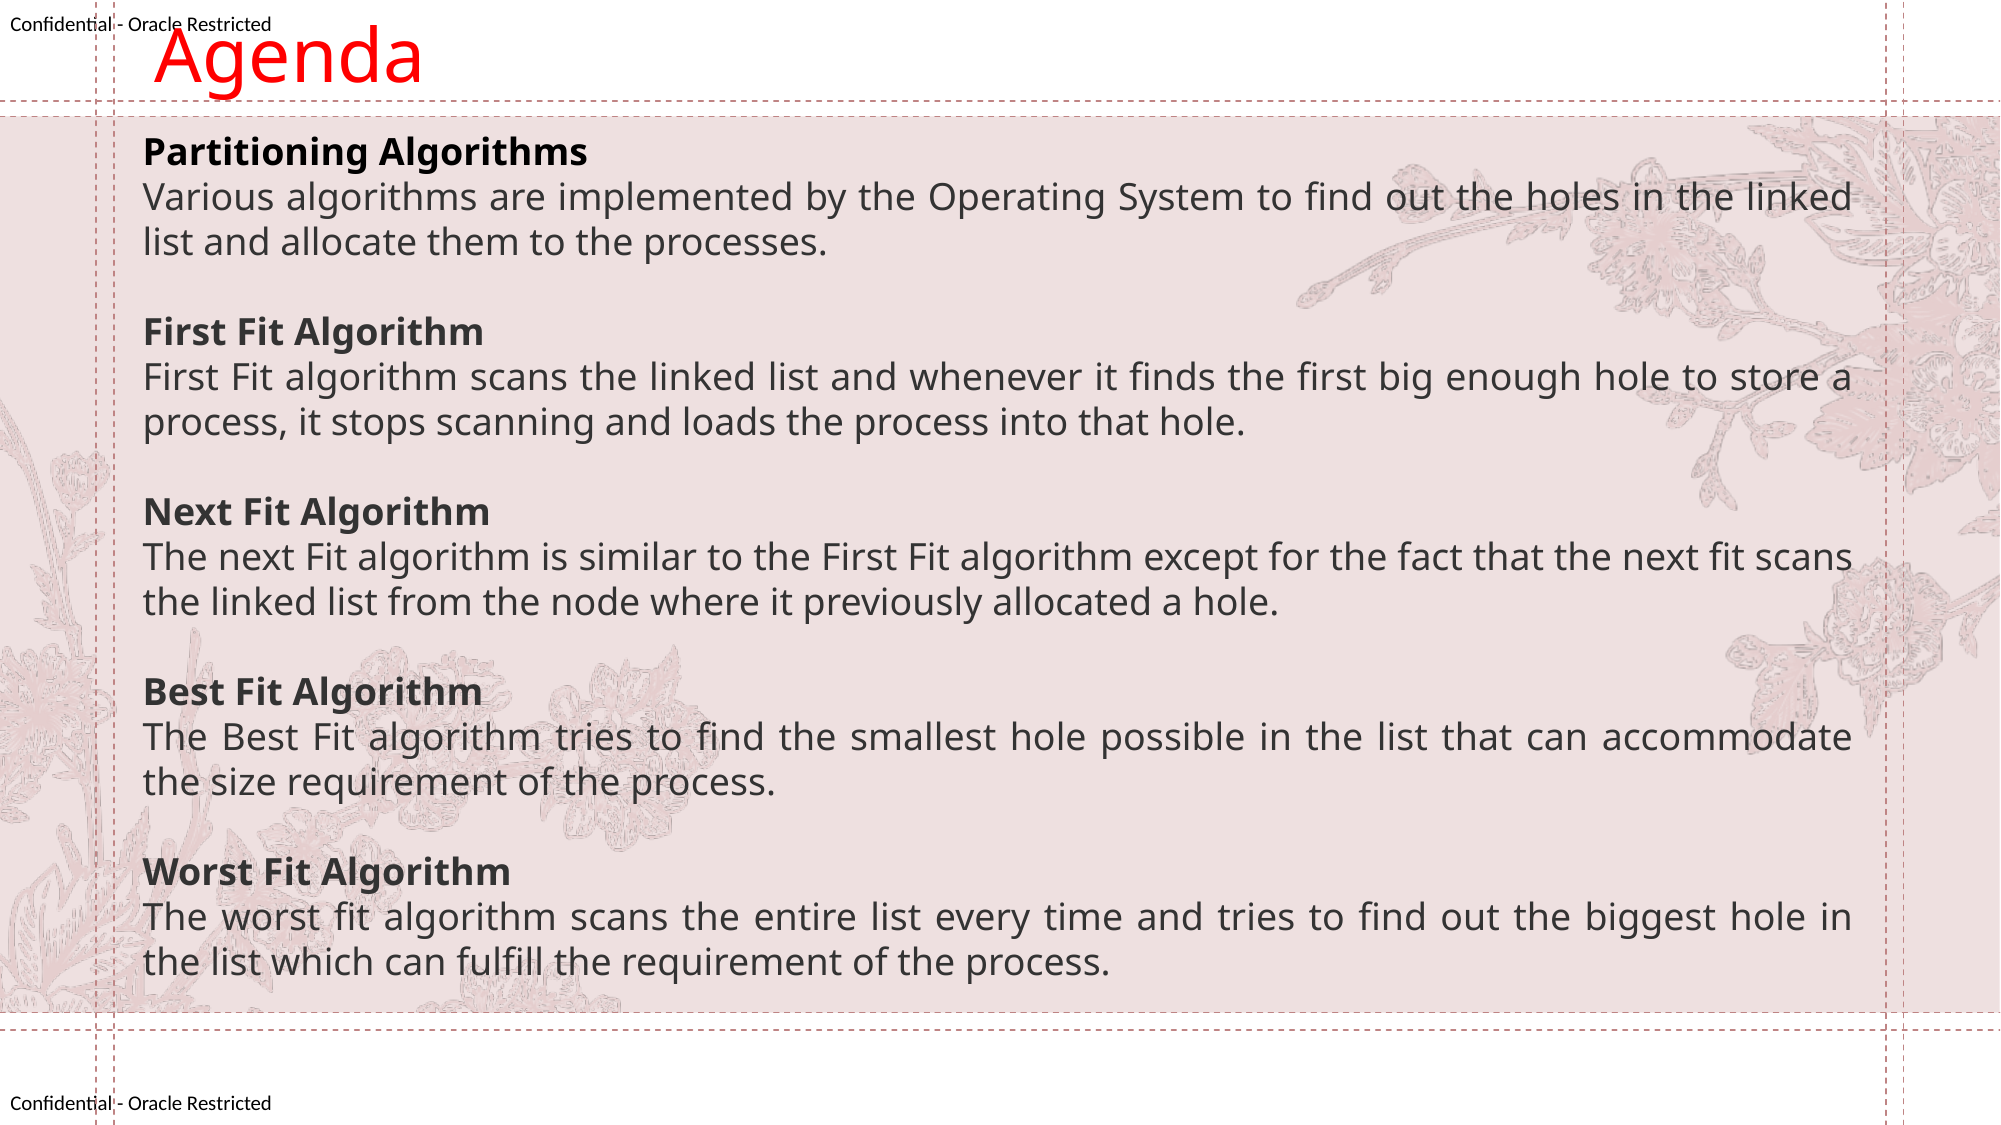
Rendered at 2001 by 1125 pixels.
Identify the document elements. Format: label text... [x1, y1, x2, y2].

text_box Agenda [139, 0, 1141, 105]
picture [0, 297, 778, 1013]
text_box Partitioning Algorithms Various algorithms are implemented by the Operating System to find out the holes in the linked list and allocate them to the processes. First Fit Algorithm First Fit algorithm scans the linked list and whenever it finds the first big enough hole to store a process, it stops scanning and loads the process into that hole. Next Fit Algorithm The next Fit algorithm is similar to the First Fit algorithm except for the fact that the next fit scans the linked list from the node where it previously allocated a hole. Best Fit Algorithm The Best Fit algorithm tries to find the smallest hole possible in the list that can accommodate the size requirement of the process. Worst Fit Algorithm The worst fit algorithm scans the entire list every time and tries to find out the biggest hole in the list which can fulfill the requirement of the process. [127, 120, 1870, 991]
picture [1240, 116, 2000, 873]
